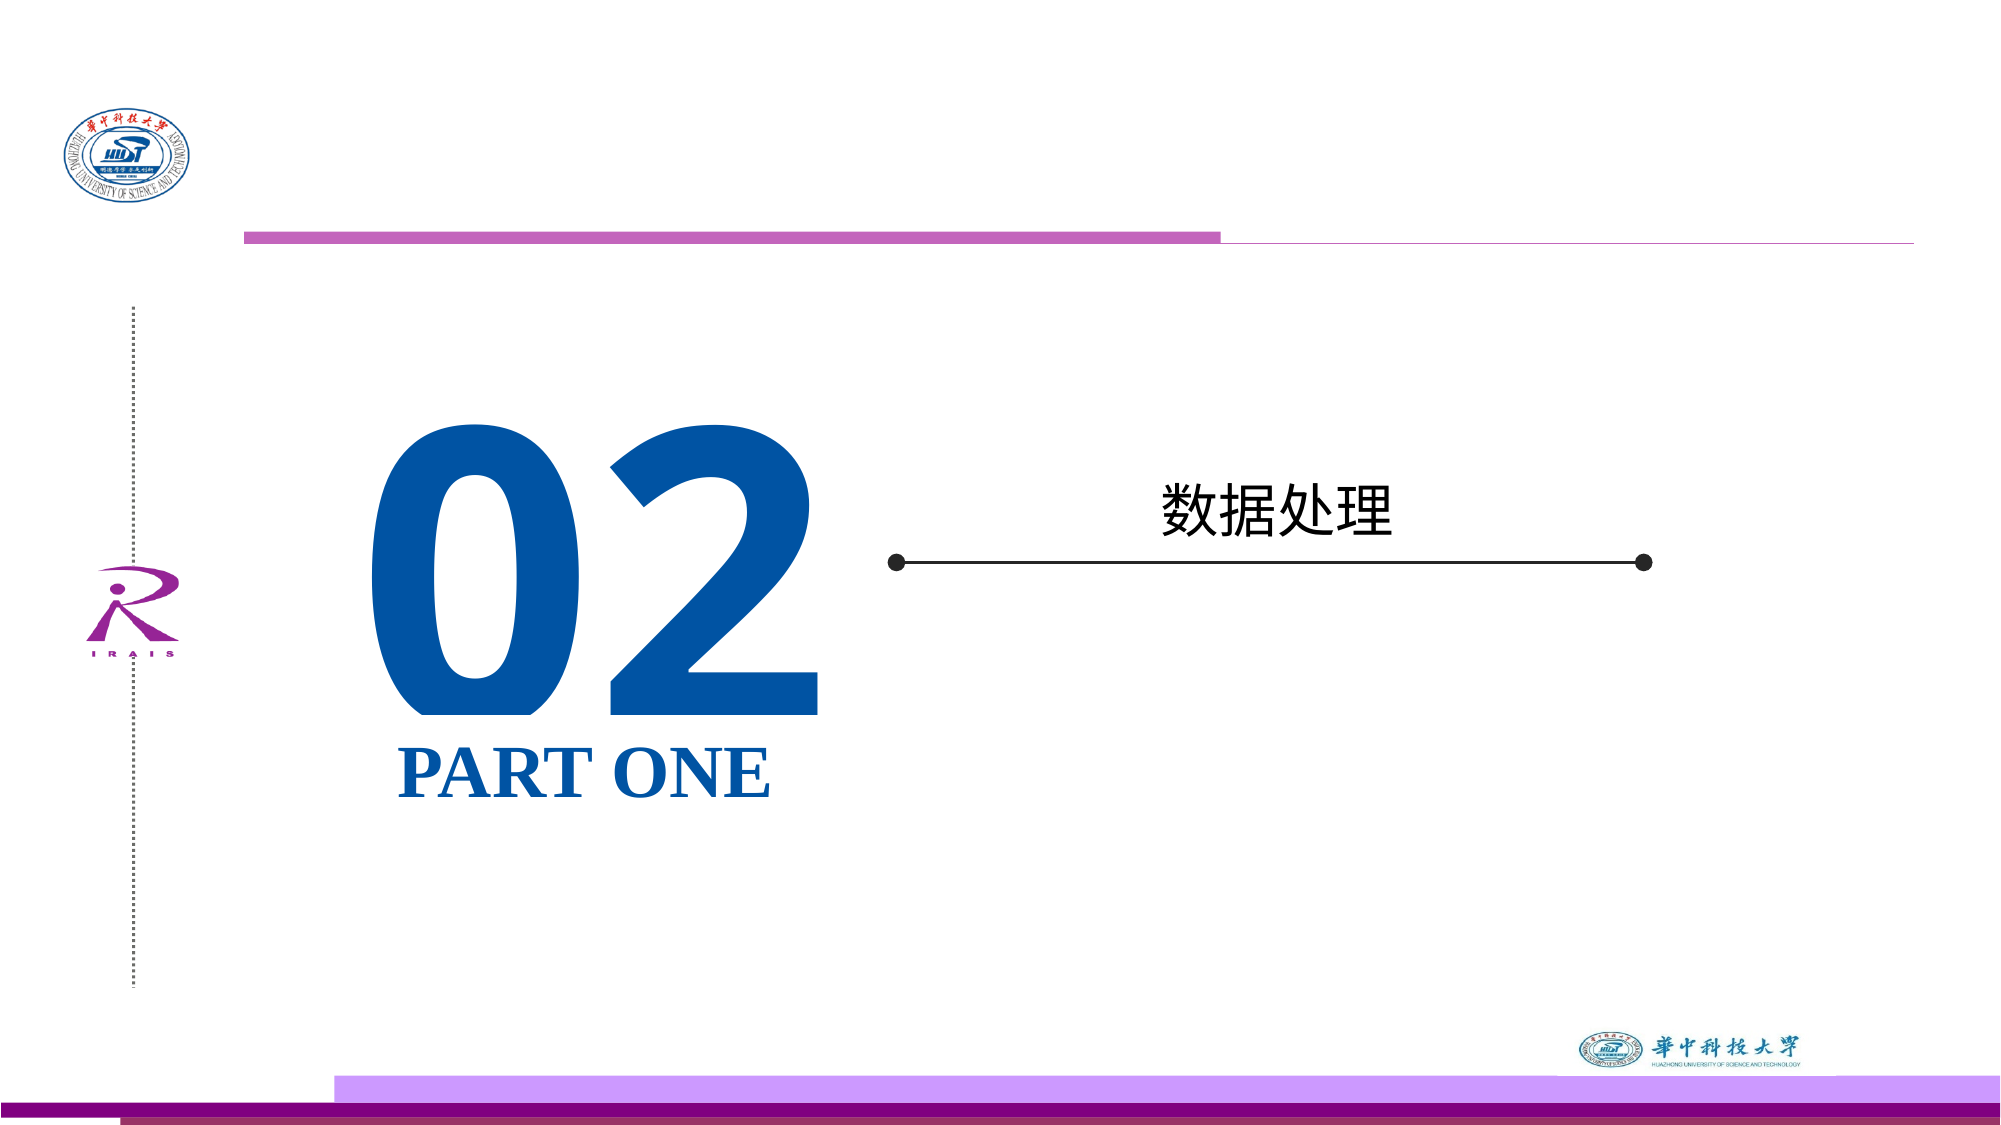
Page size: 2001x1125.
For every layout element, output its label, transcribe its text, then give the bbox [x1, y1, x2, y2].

picture [86, 566, 179, 657]
picture [1557, 1026, 1837, 1076]
text_box PART ONE [330, 715, 860, 820]
picture [61, 90, 192, 220]
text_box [887, 553, 1653, 572]
text_box 数据处理 [881, 466, 1673, 552]
text_box 02 [249, 303, 940, 816]
